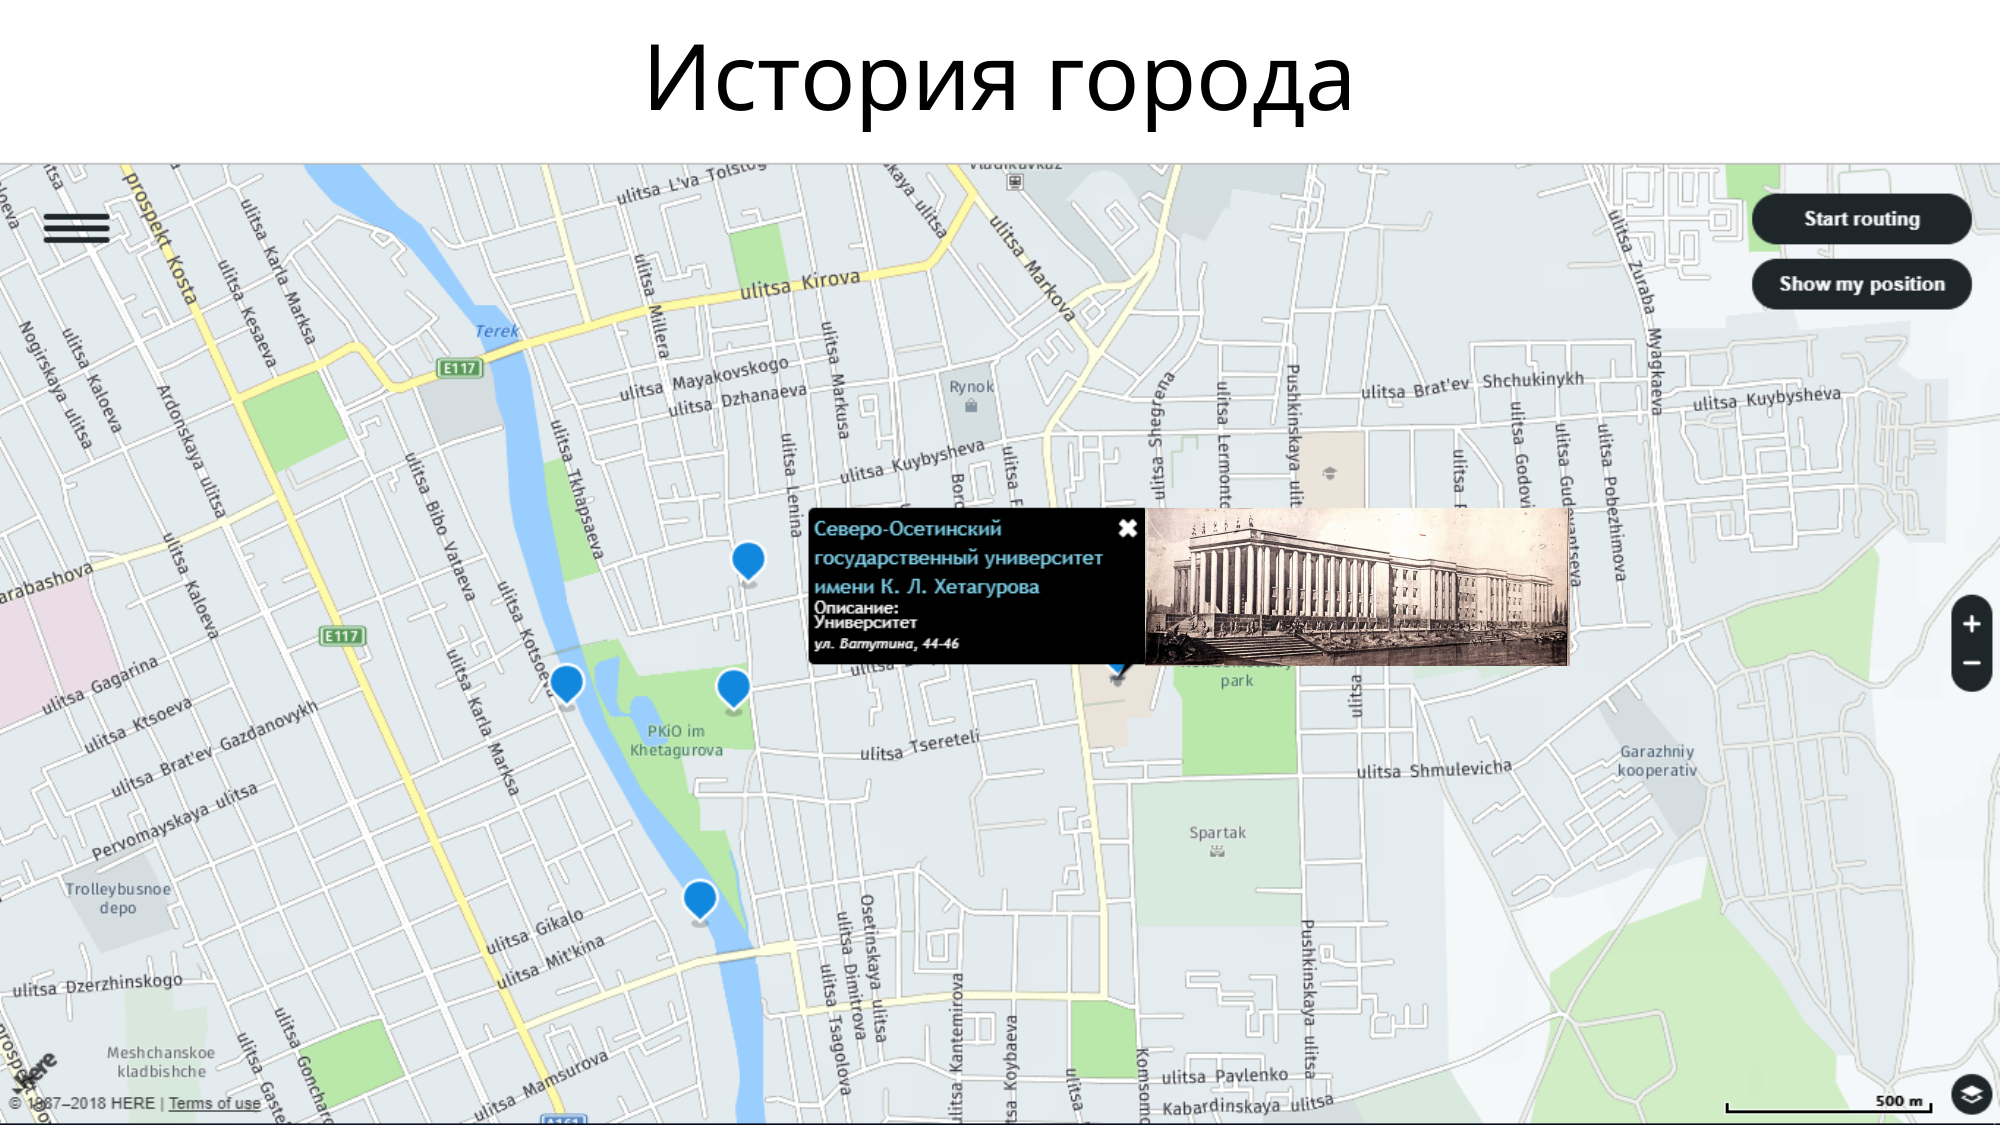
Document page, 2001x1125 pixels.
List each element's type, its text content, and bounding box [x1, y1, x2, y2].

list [0, 163, 2000, 1125]
picture [1145, 508, 1570, 666]
title История города [137, 0, 1863, 162]
